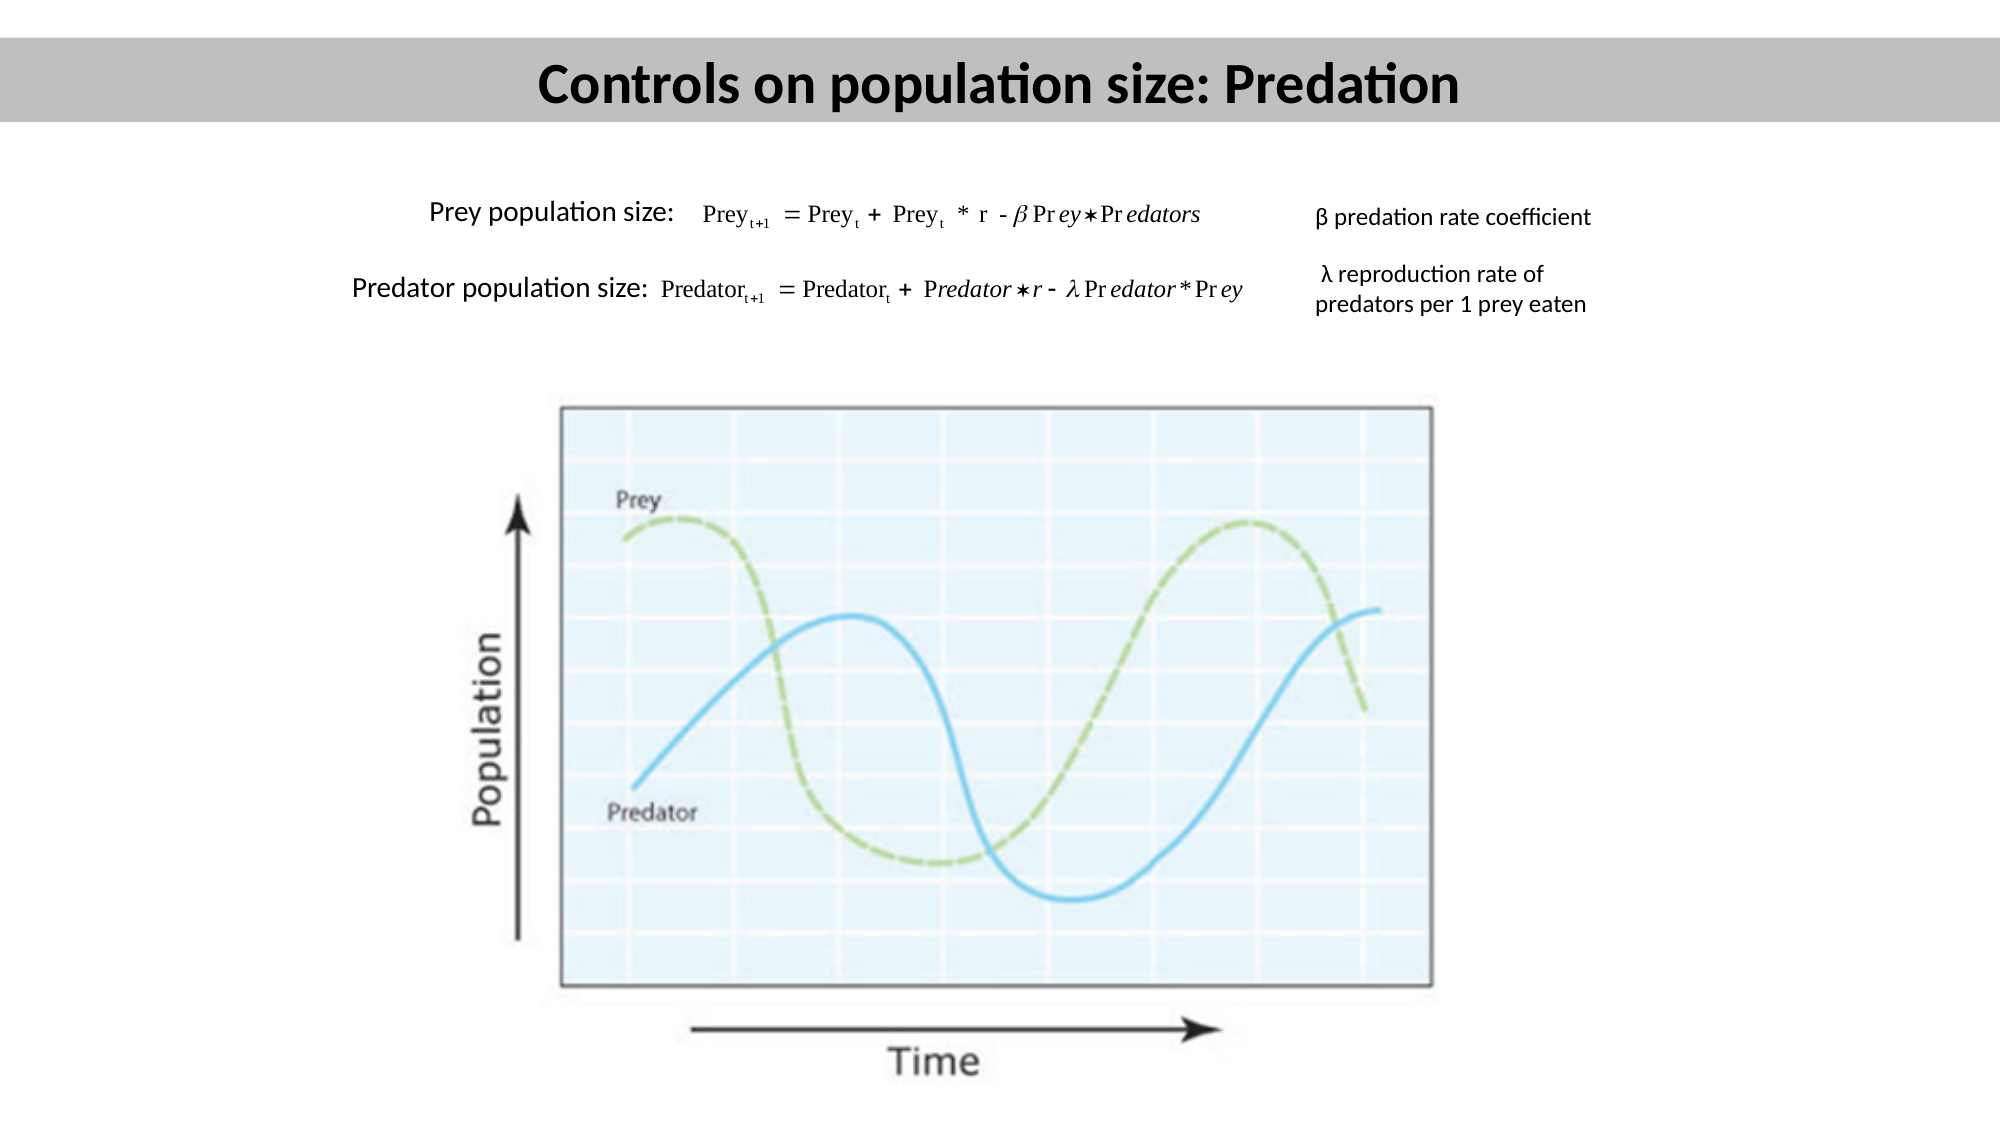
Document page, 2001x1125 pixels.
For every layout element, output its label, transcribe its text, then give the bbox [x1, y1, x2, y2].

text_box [412, 184, 1623, 239]
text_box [334, 250, 1623, 327]
picture [442, 376, 1462, 1093]
text_box Controls on population size: Predation [0, 37, 2000, 123]
